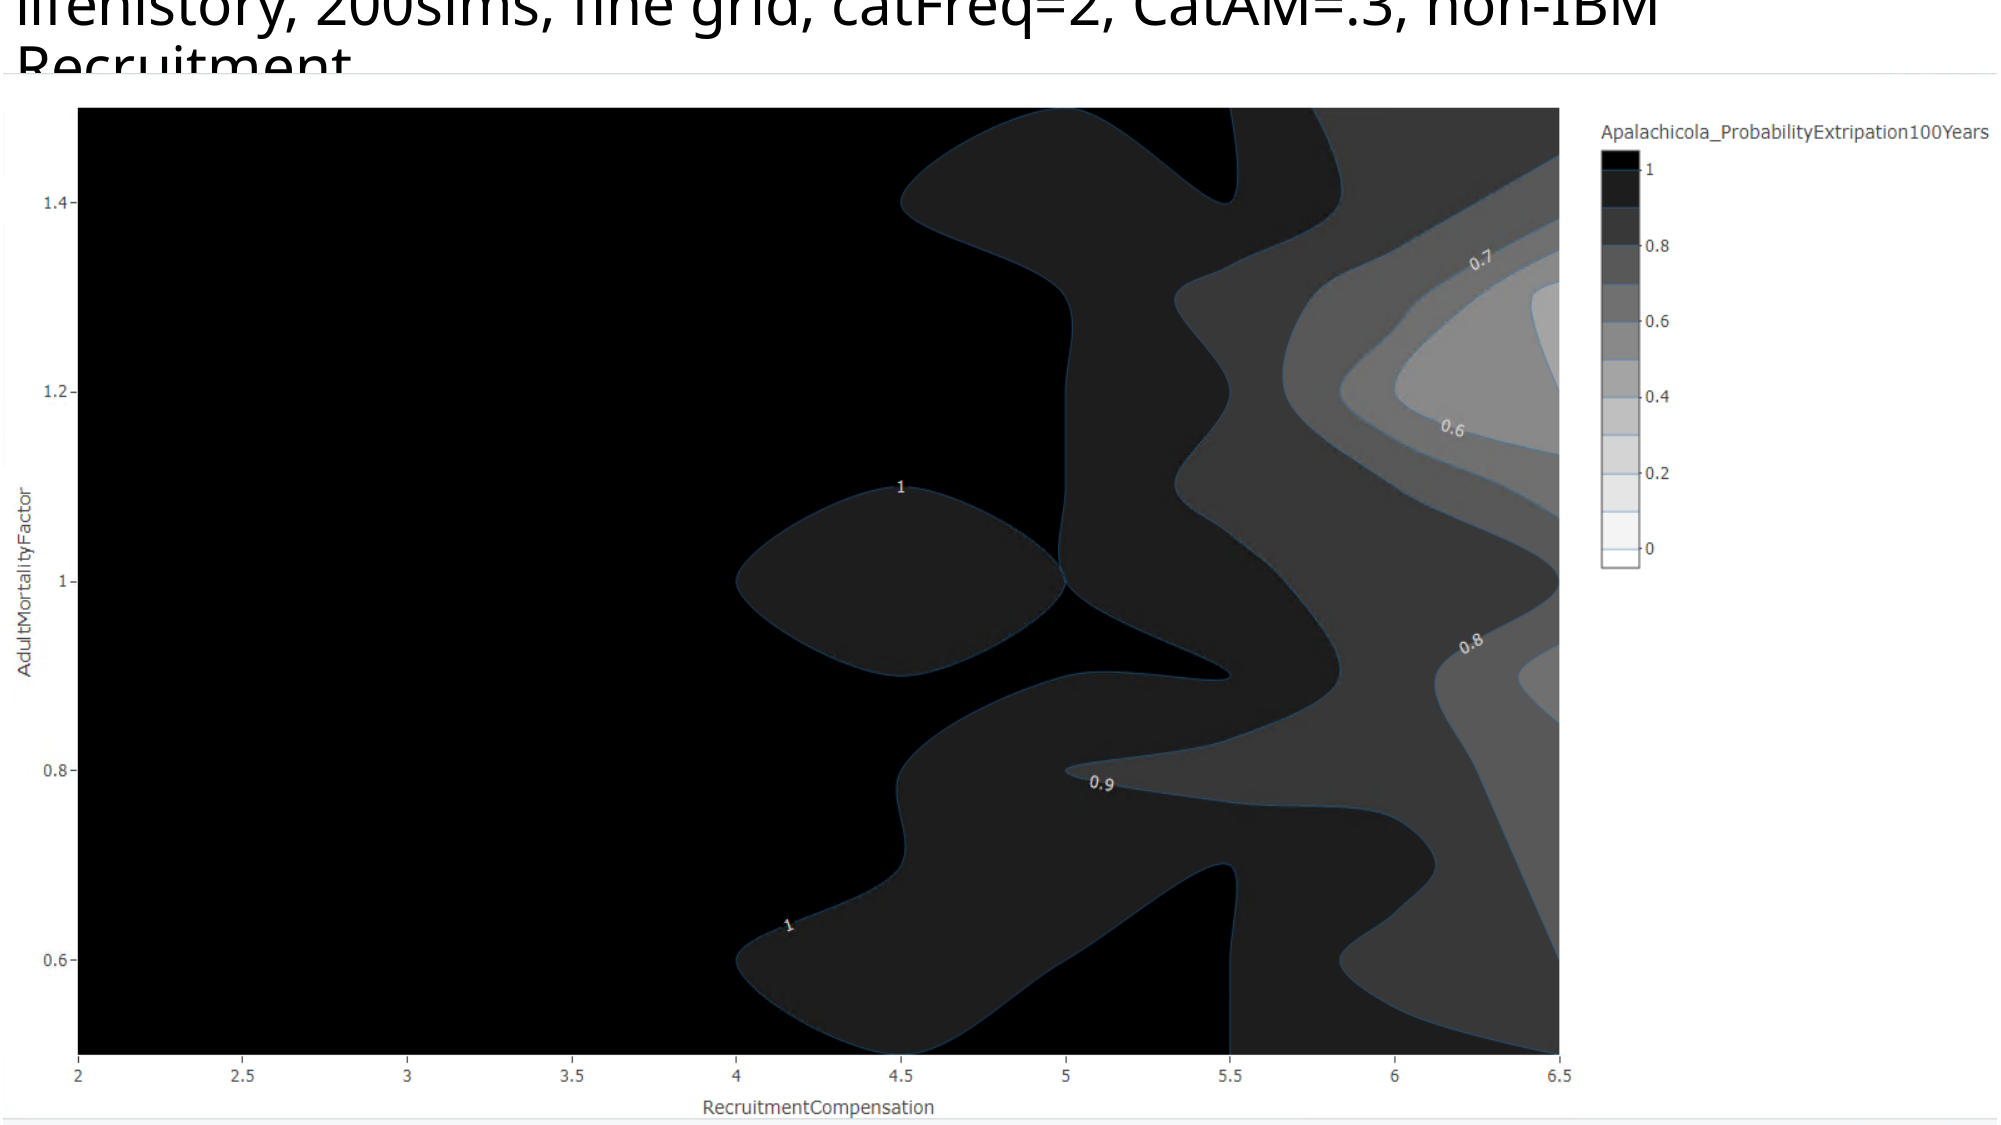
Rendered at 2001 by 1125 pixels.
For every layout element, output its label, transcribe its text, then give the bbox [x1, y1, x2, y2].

picture [2, 73, 1997, 1125]
title lifehistory, 200sims, fine grid, catFreq=2, CatAM=.3, non-IBM Recruitment [0, 0, 2000, 78]
